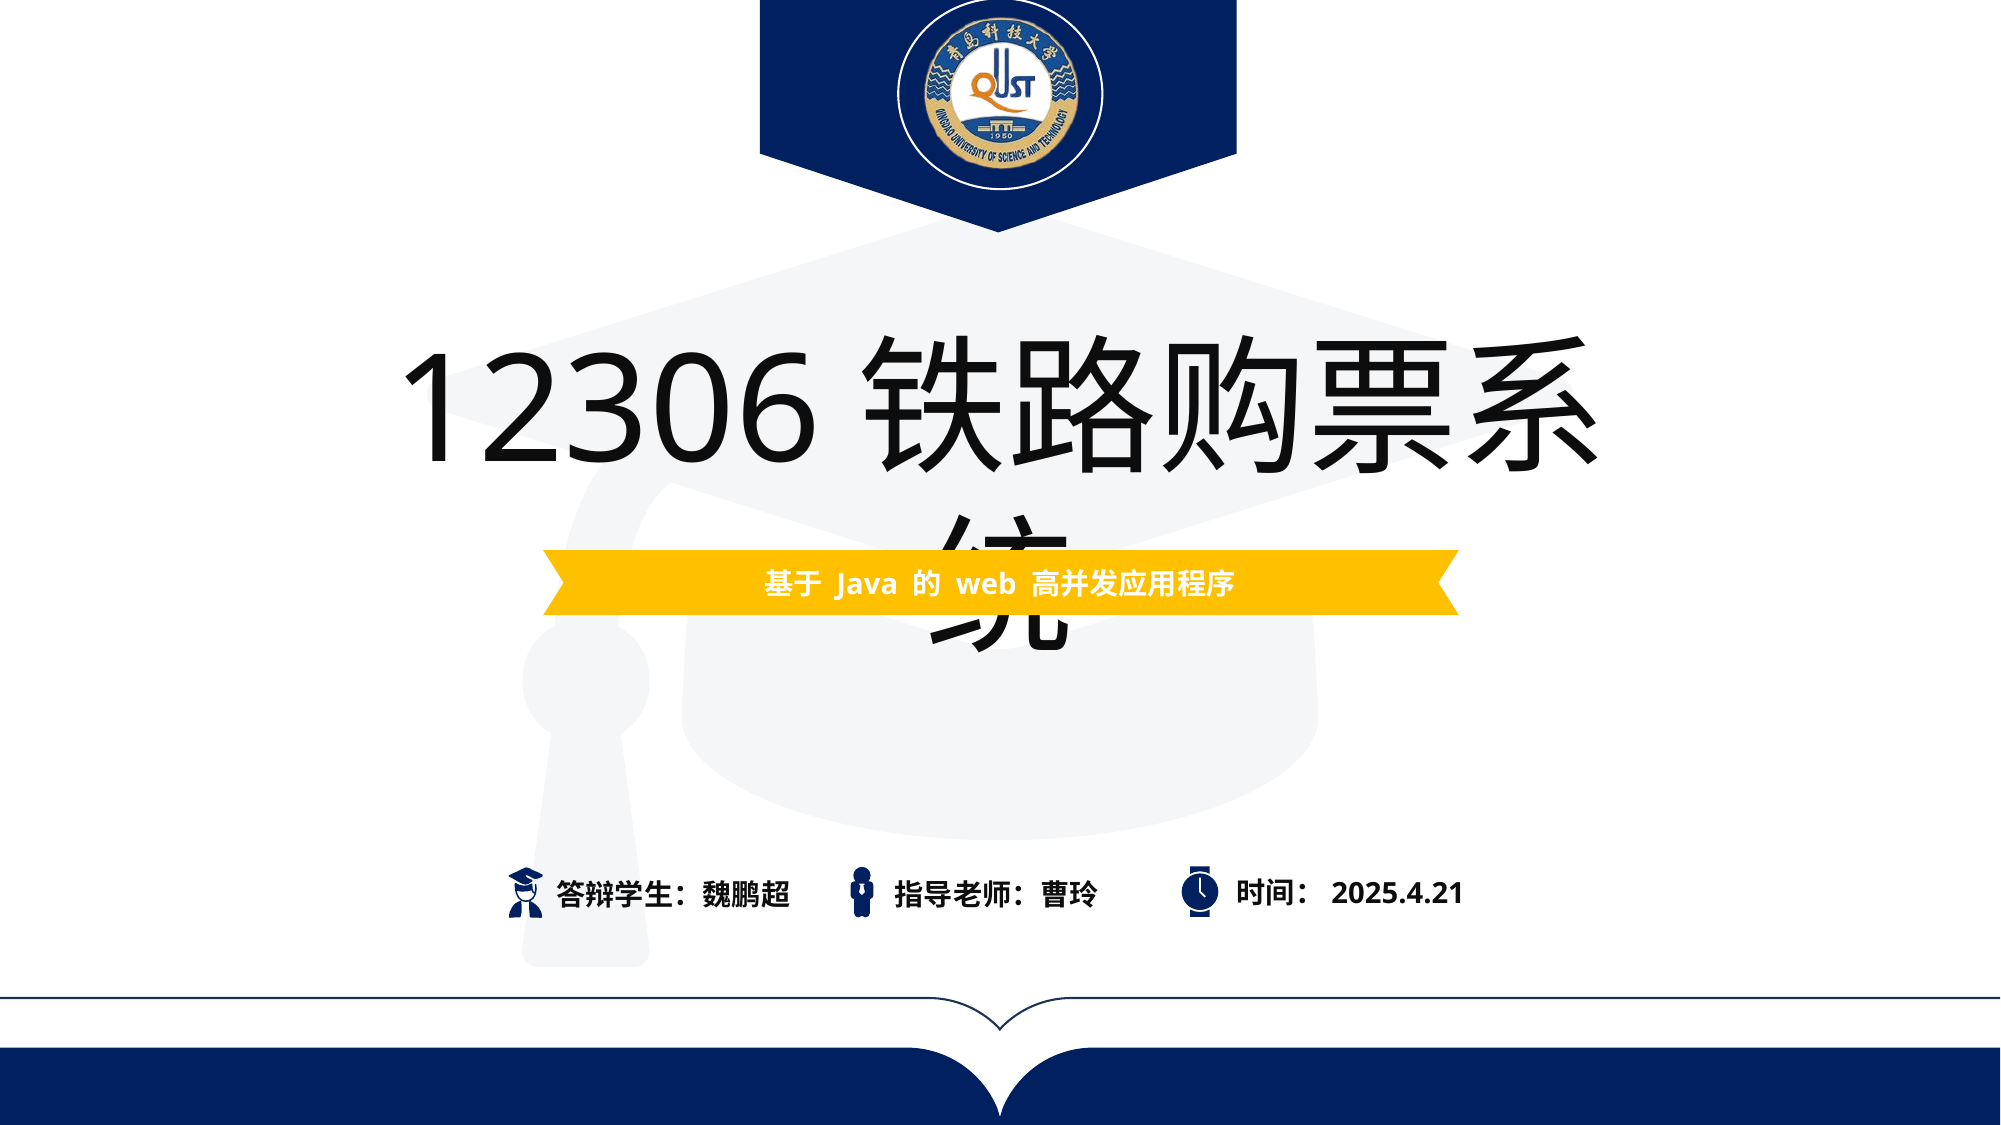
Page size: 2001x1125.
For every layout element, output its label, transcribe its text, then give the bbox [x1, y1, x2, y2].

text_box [759, 0, 1237, 233]
text_box 12306铁路购票系统 [310, 304, 1690, 680]
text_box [543, 550, 1459, 616]
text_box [508, 866, 1496, 919]
